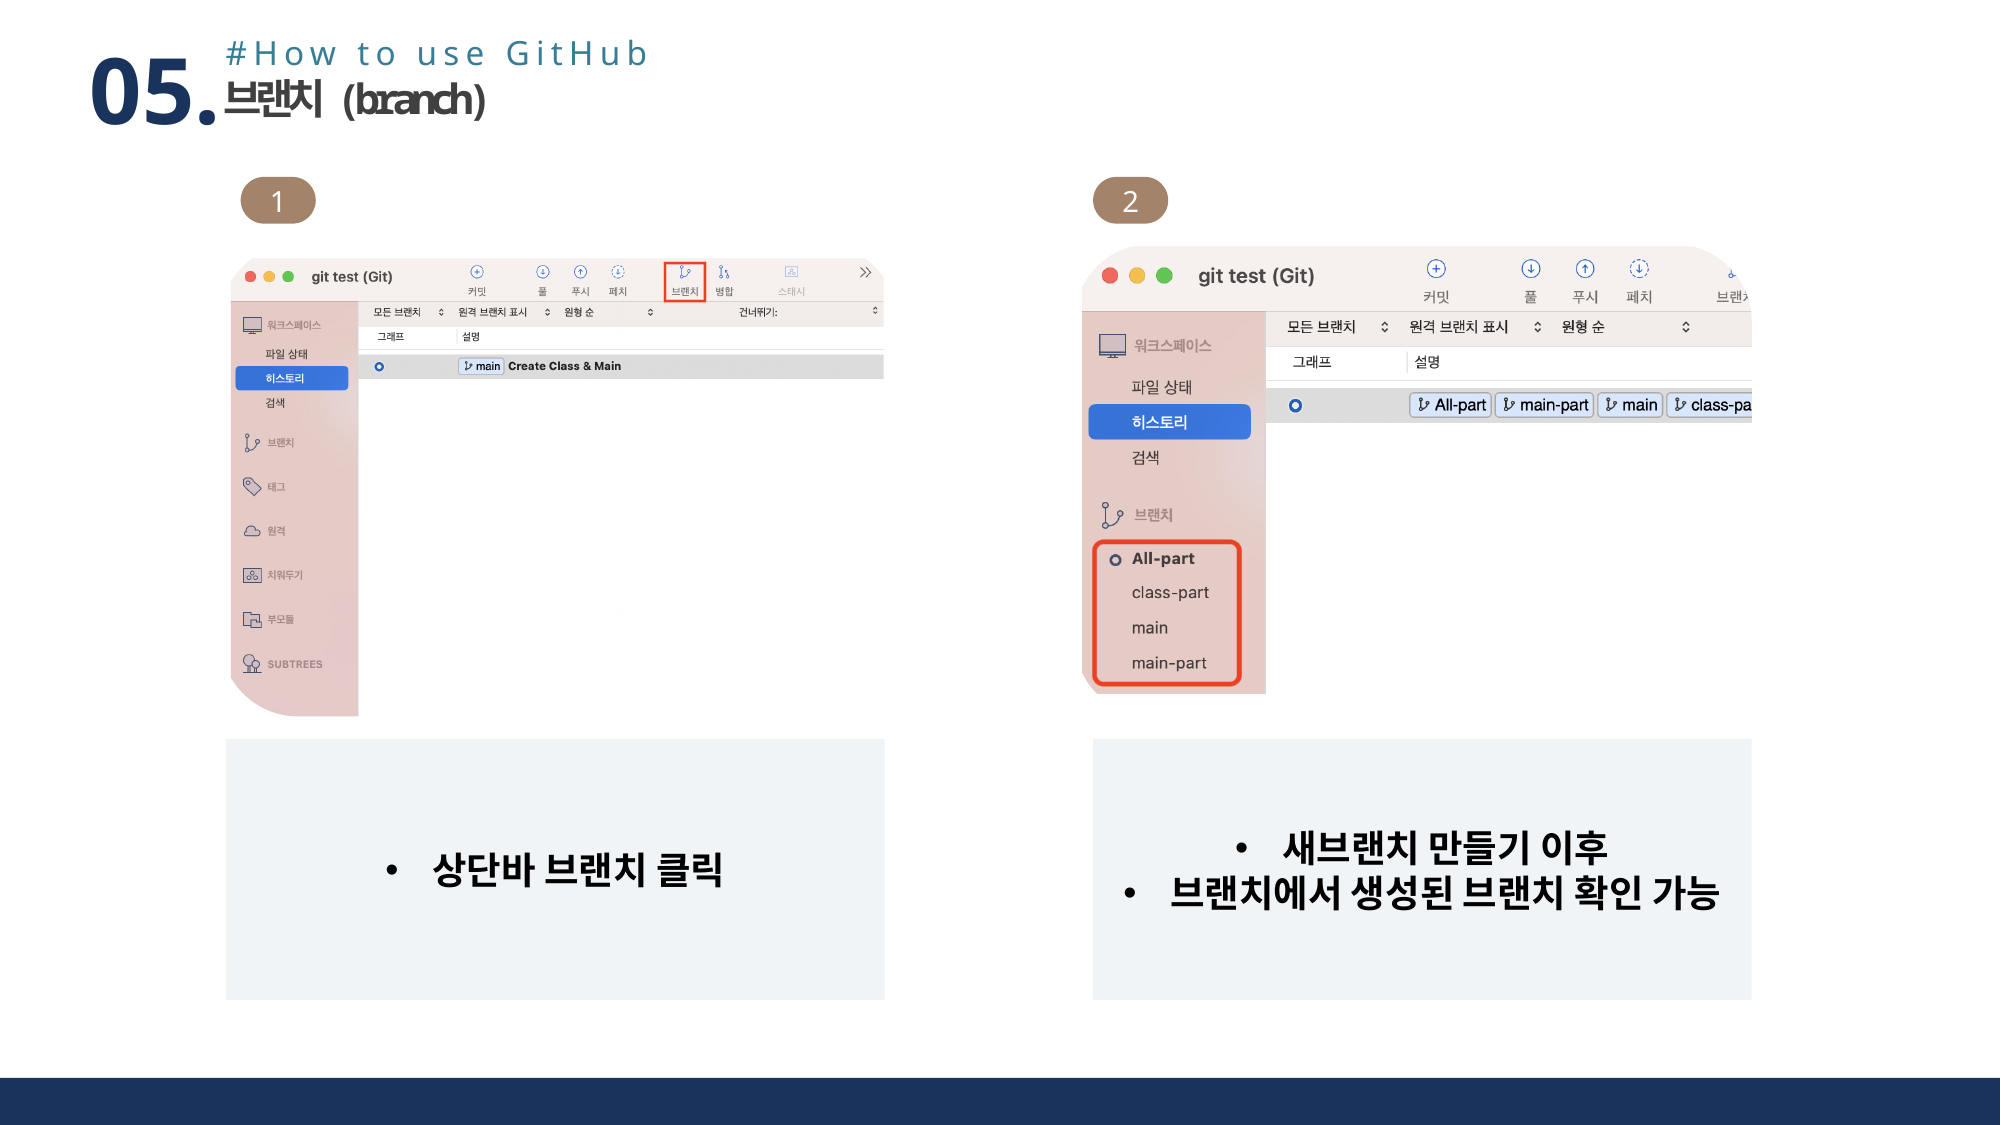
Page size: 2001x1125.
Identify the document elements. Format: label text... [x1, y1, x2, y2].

text_box 상단바 브랜치 클릭 [226, 738, 885, 1001]
text_box 05. [82, 25, 229, 150]
text_box 브랜치(branch) [229, 80, 641, 131]
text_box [1092, 174, 1169, 226]
text_box #How to use GitHub [218, 24, 671, 80]
picture [1081, 246, 1752, 695]
text_box 새브랜치 만들기 이후 브랜치에서 생성된 브랜치 확인 가능 [1093, 738, 1752, 1001]
text_box [0, 1077, 2000, 1125]
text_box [240, 174, 316, 226]
picture [230, 258, 884, 717]
